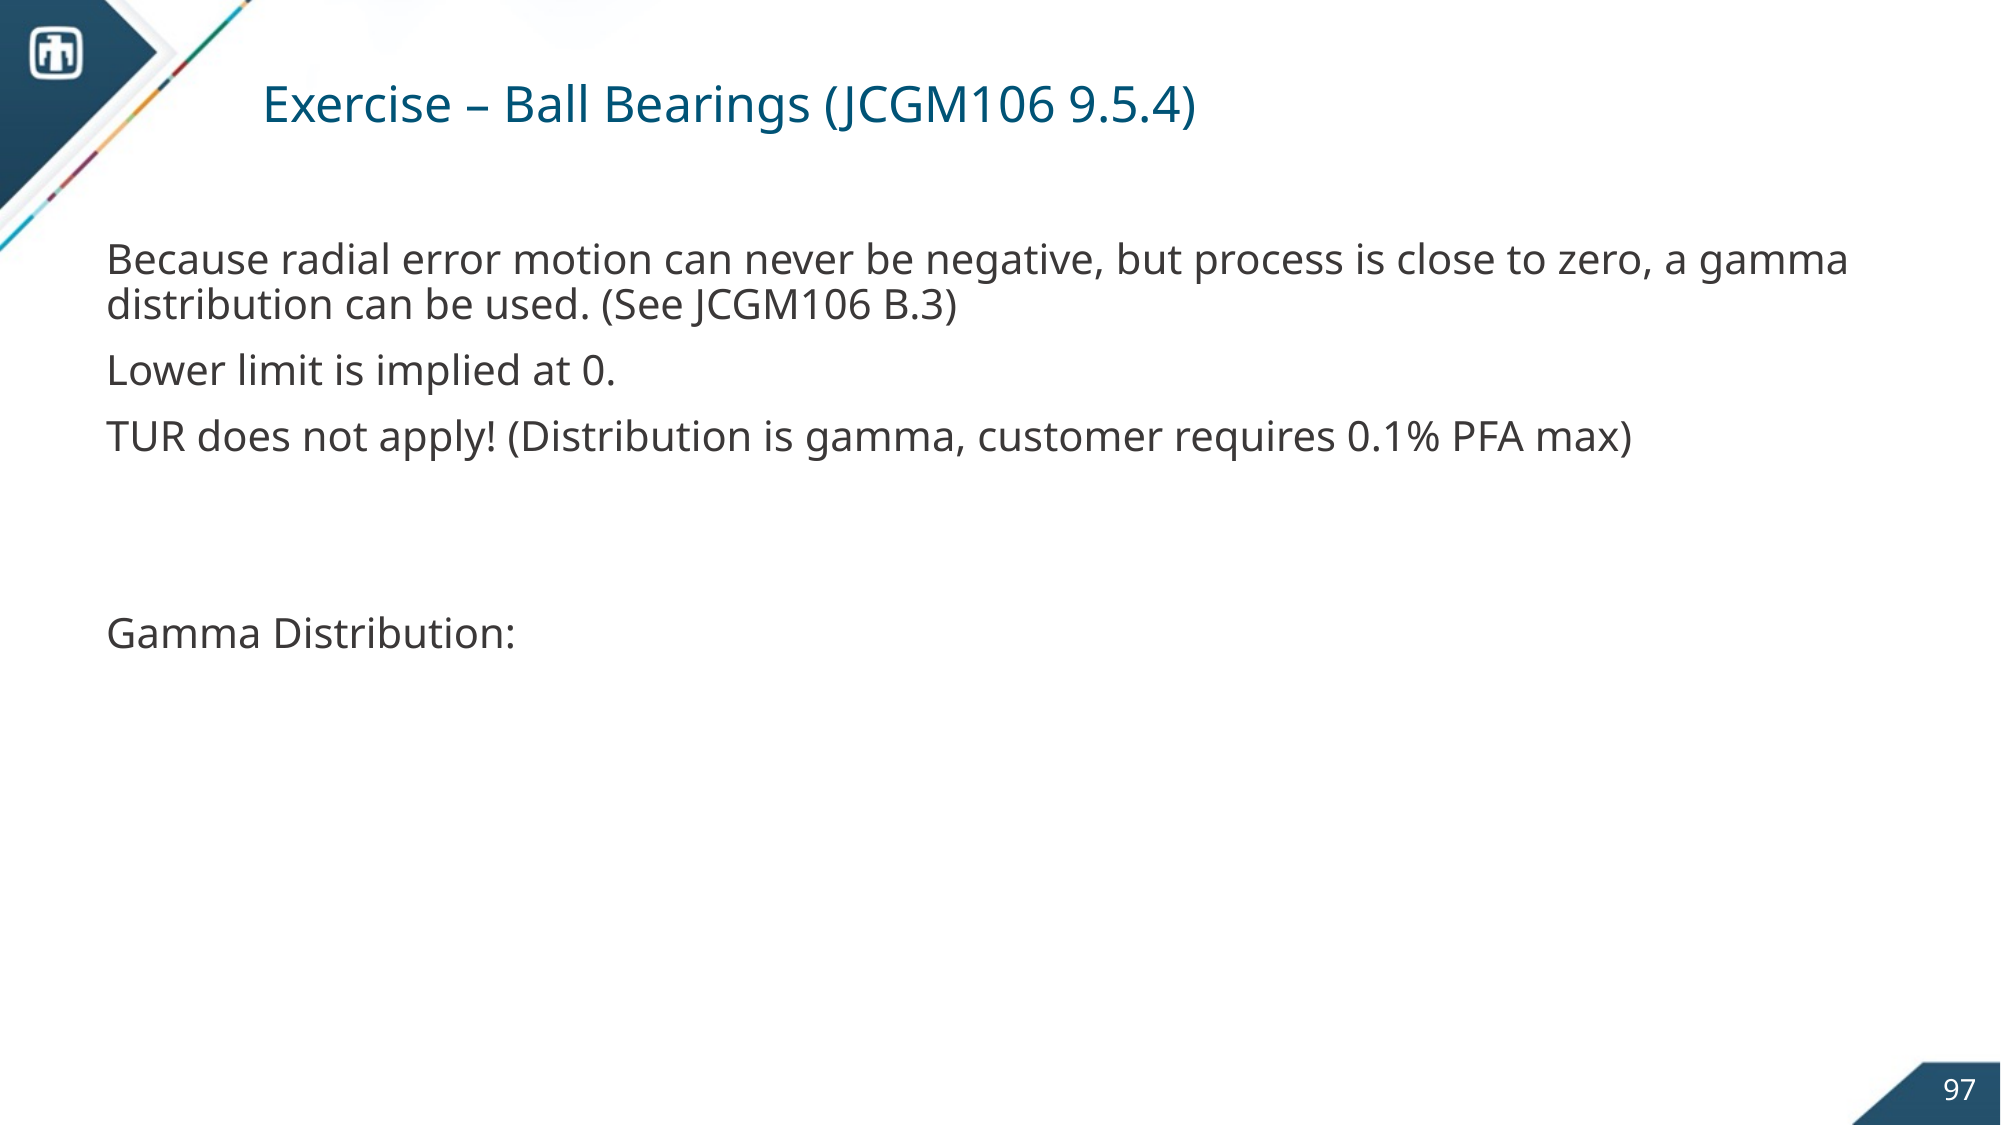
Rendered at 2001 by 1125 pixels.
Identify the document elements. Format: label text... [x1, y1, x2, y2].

title Exercise – Ball Bearings (JCGM106 9.5.4) [262, 42, 1919, 170]
picture [0, 0, 2001, 1125]
slide_number 97 [1919, 1061, 2000, 1122]
